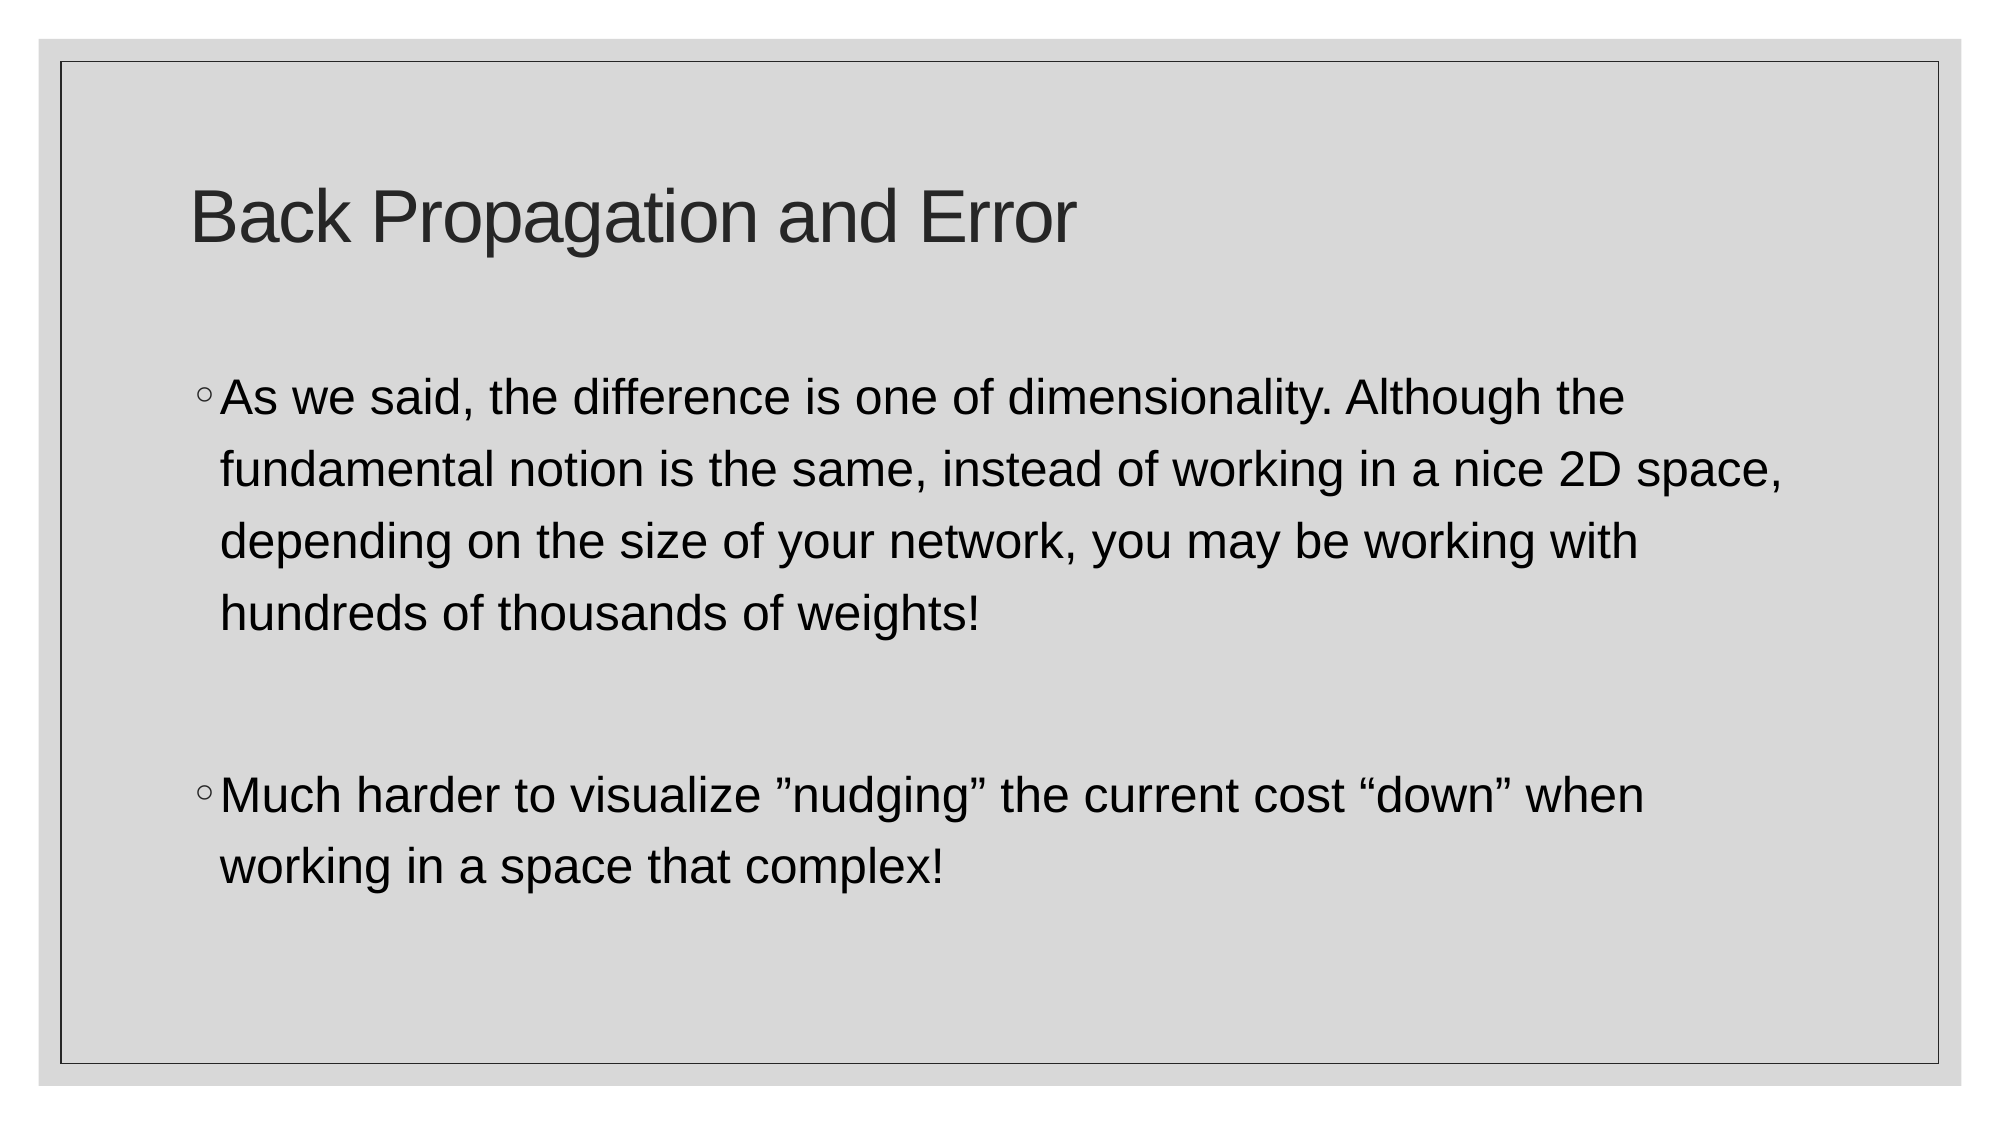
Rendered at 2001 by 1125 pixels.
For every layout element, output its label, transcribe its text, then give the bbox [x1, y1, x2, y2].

title Back Propagation and Error [174, 105, 1825, 331]
list As we said, the difference is one of dimensionality. Although the fundamental notion is the same, instead of working in a nice 2D space, depending on the size of your network, you may be working with hundreds of thousands of weights! Much harder to visualize ”nudging” the current cost “down” when working in a space that complex! [174, 345, 1825, 977]
